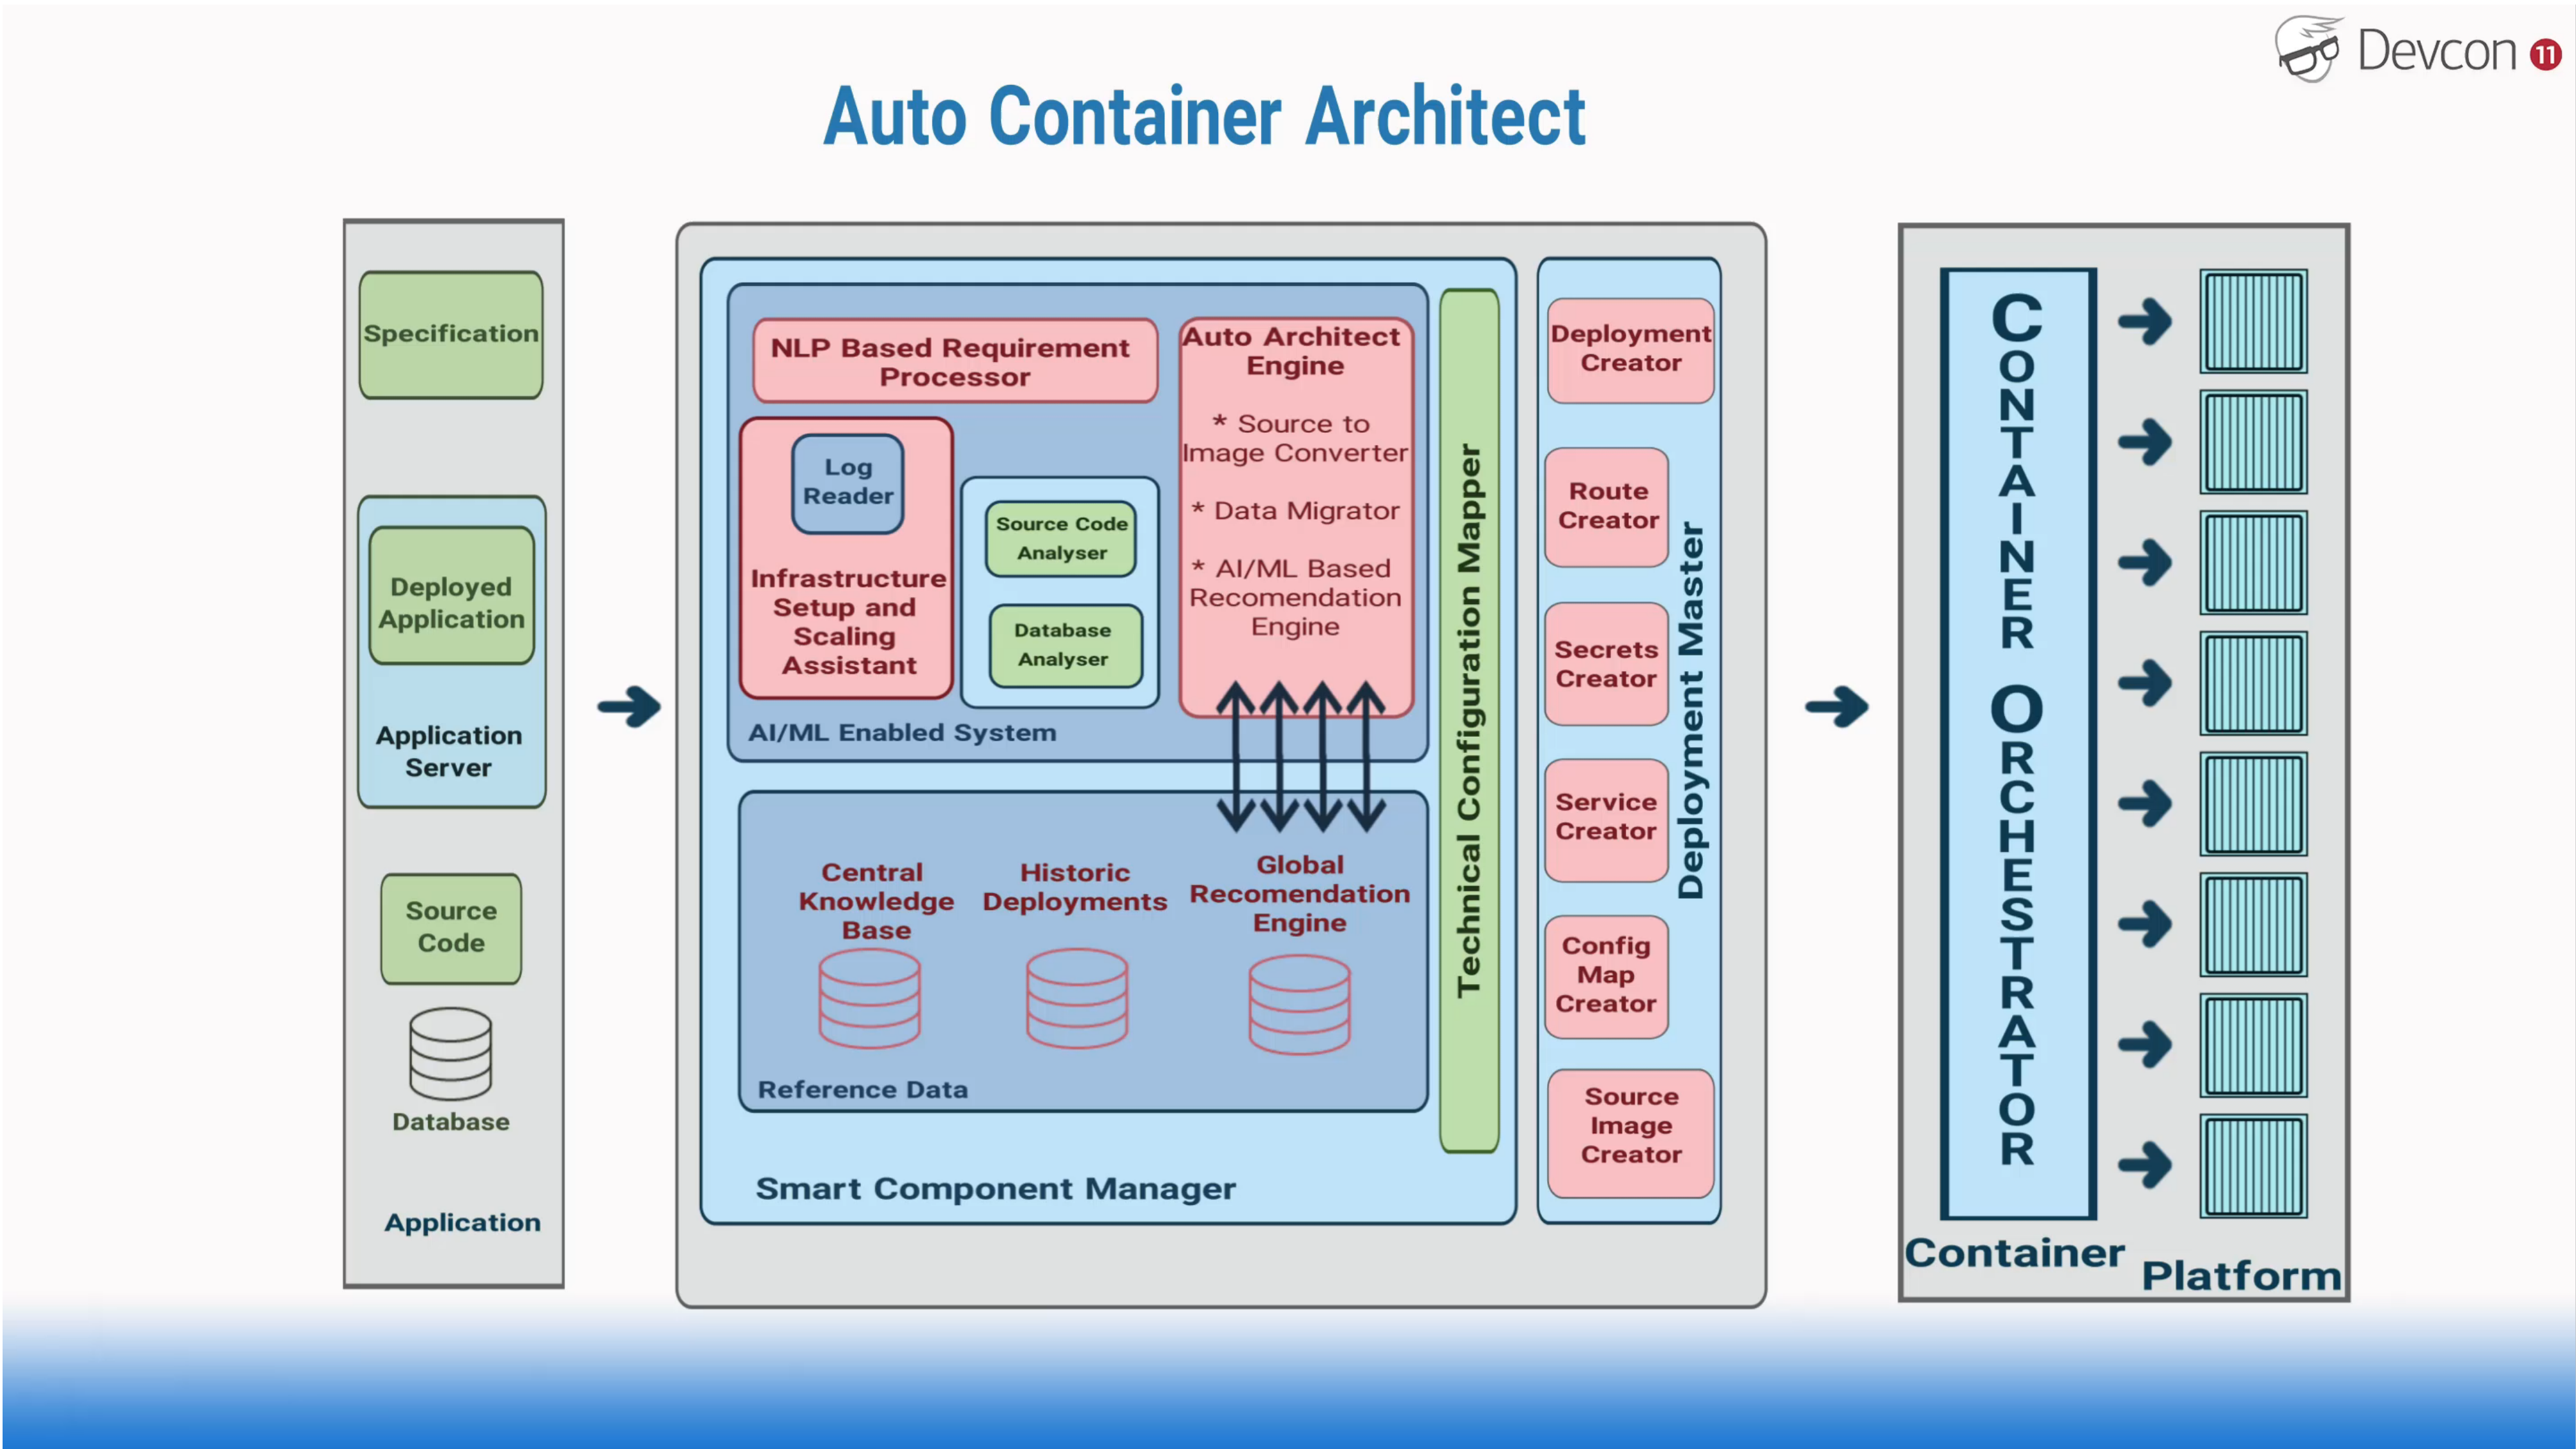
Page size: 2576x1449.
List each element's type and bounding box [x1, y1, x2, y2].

text_box [2, 4, 2576, 1449]
